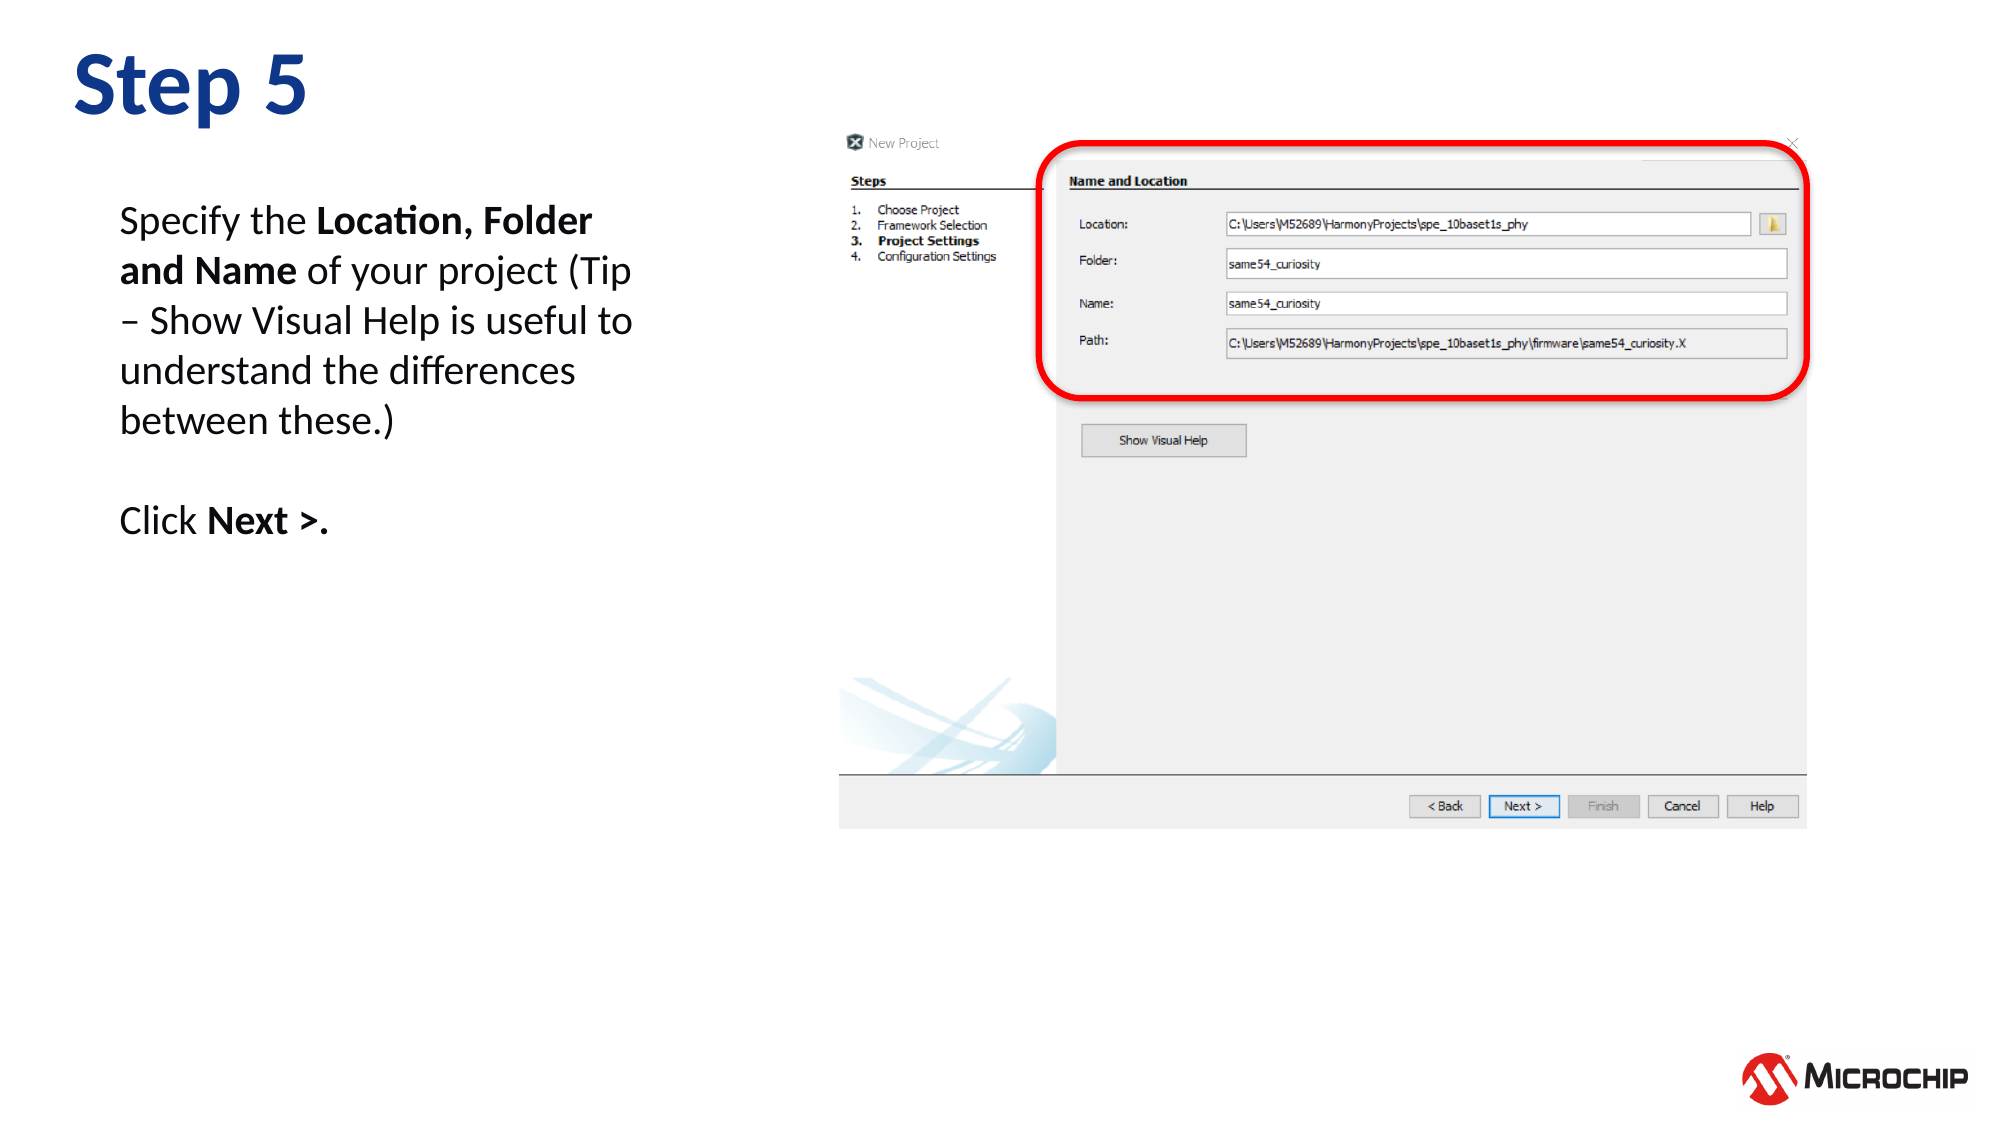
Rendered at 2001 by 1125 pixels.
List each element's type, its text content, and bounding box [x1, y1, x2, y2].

text_box Step 5 [58, 15, 1929, 144]
picture [1736, 1049, 1974, 1109]
picture [838, 126, 1808, 830]
text_box Specify the Location, Folder and Name of your project (Tip – Show Visual Help is useful to understand the differences between these.) Click Next >. [104, 185, 677, 550]
